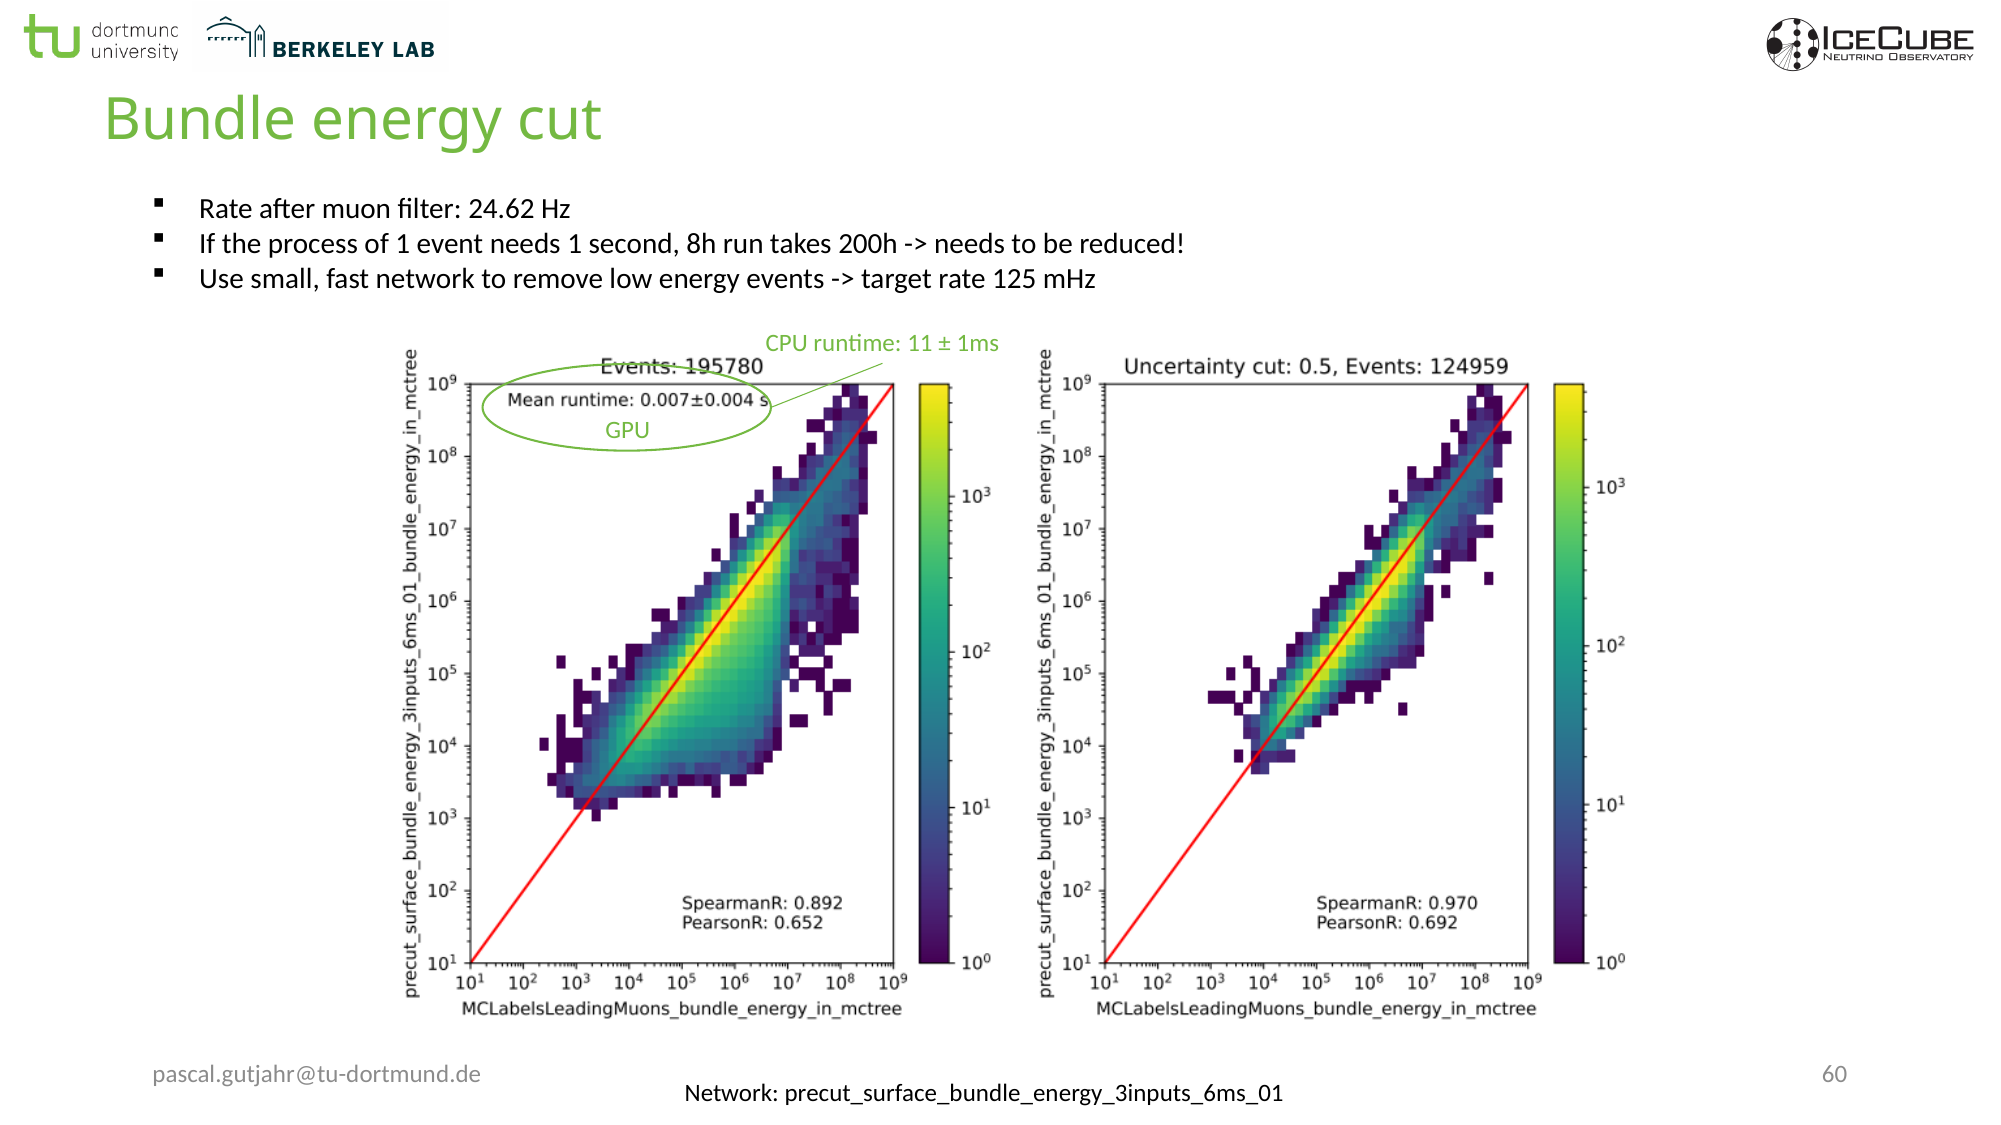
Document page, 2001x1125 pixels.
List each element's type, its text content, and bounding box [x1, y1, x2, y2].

text_box Rate after muon filter: 24.62 Hz If the process of 1 event needs 1 second, 8h run takes 200h -> needs to be reduced! Use small, fast network to remove low energy events -> target rate 125 mHz [137, 181, 1863, 337]
text_box Network: precut_surface_bundle_energy_3inputs_6ms_01 [669, 1068, 1410, 1125]
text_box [770, 364, 883, 408]
slide_number pascal.gutjahr@tu-dortmund.de [137, 1042, 588, 1103]
slide_number 60 [1412, 1042, 1863, 1103]
title Bundle energy cut [88, 59, 1977, 182]
picture [192, 1, 449, 59]
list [283, 294, 1781, 1043]
